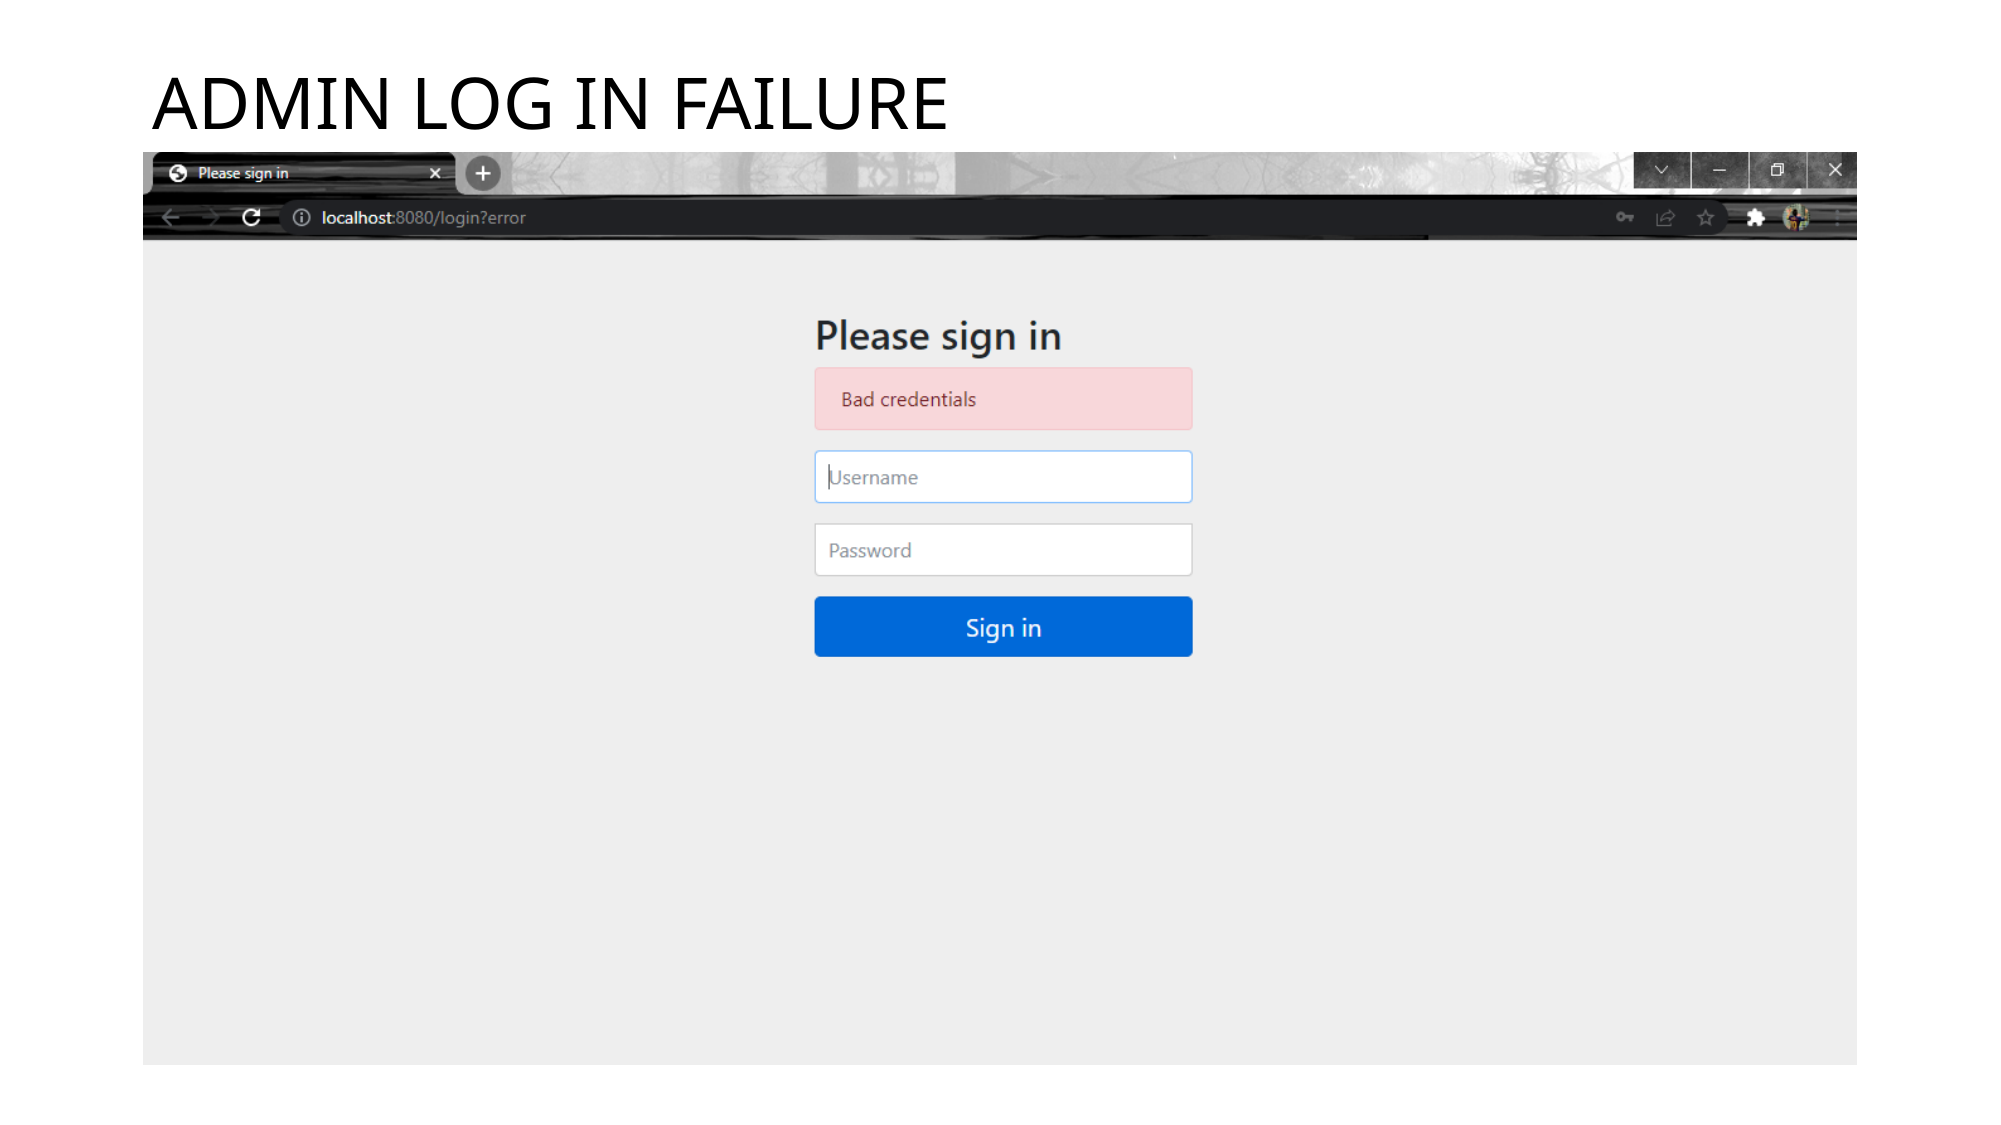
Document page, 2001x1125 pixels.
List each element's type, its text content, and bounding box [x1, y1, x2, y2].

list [143, 152, 1857, 1066]
title ADMIN LOG IN FAILURE [137, 59, 1863, 153]
